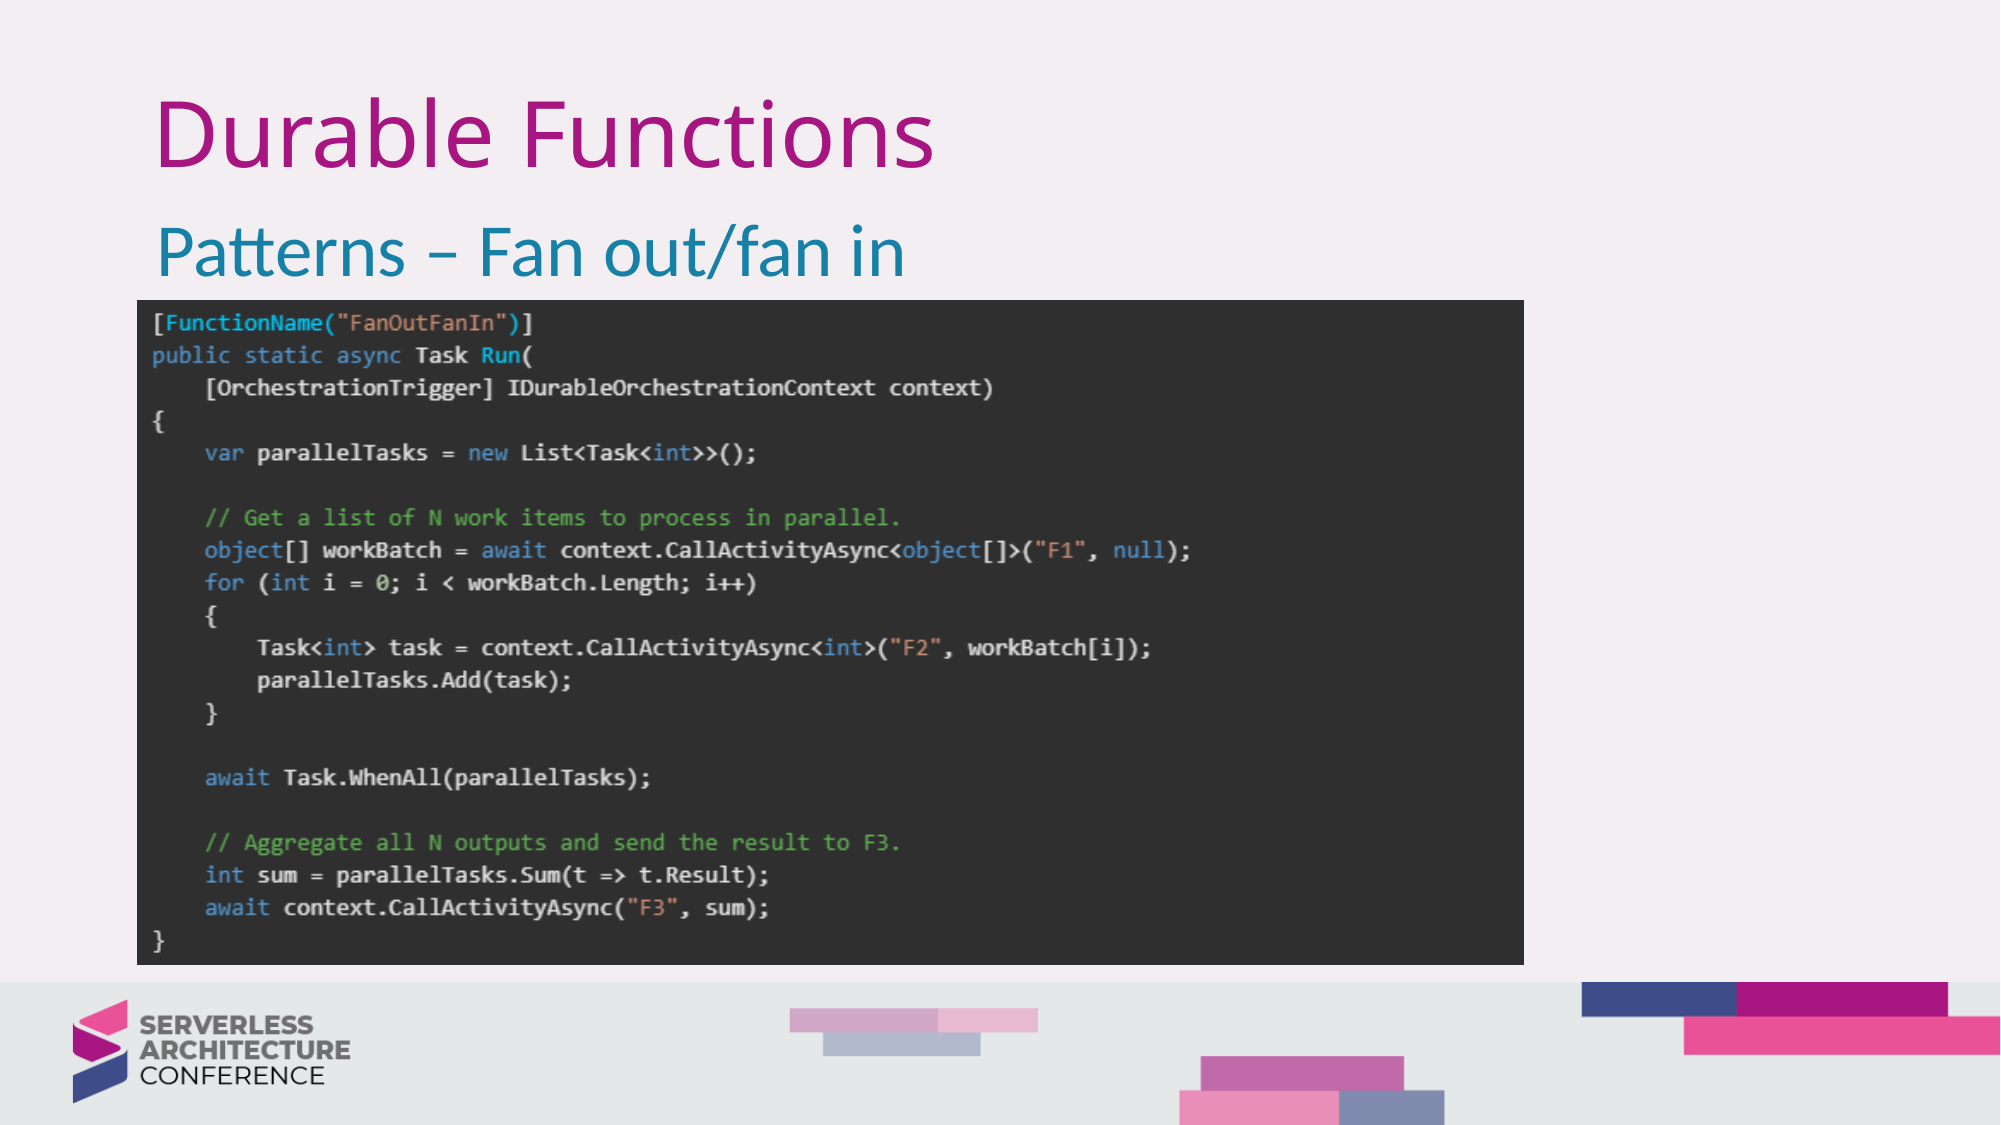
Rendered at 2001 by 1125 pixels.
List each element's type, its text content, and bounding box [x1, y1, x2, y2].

text_box Patterns – Fan out/fan in [141, 193, 923, 299]
picture [0, 0, 2001, 1125]
title Durable Functions [137, 29, 1863, 247]
